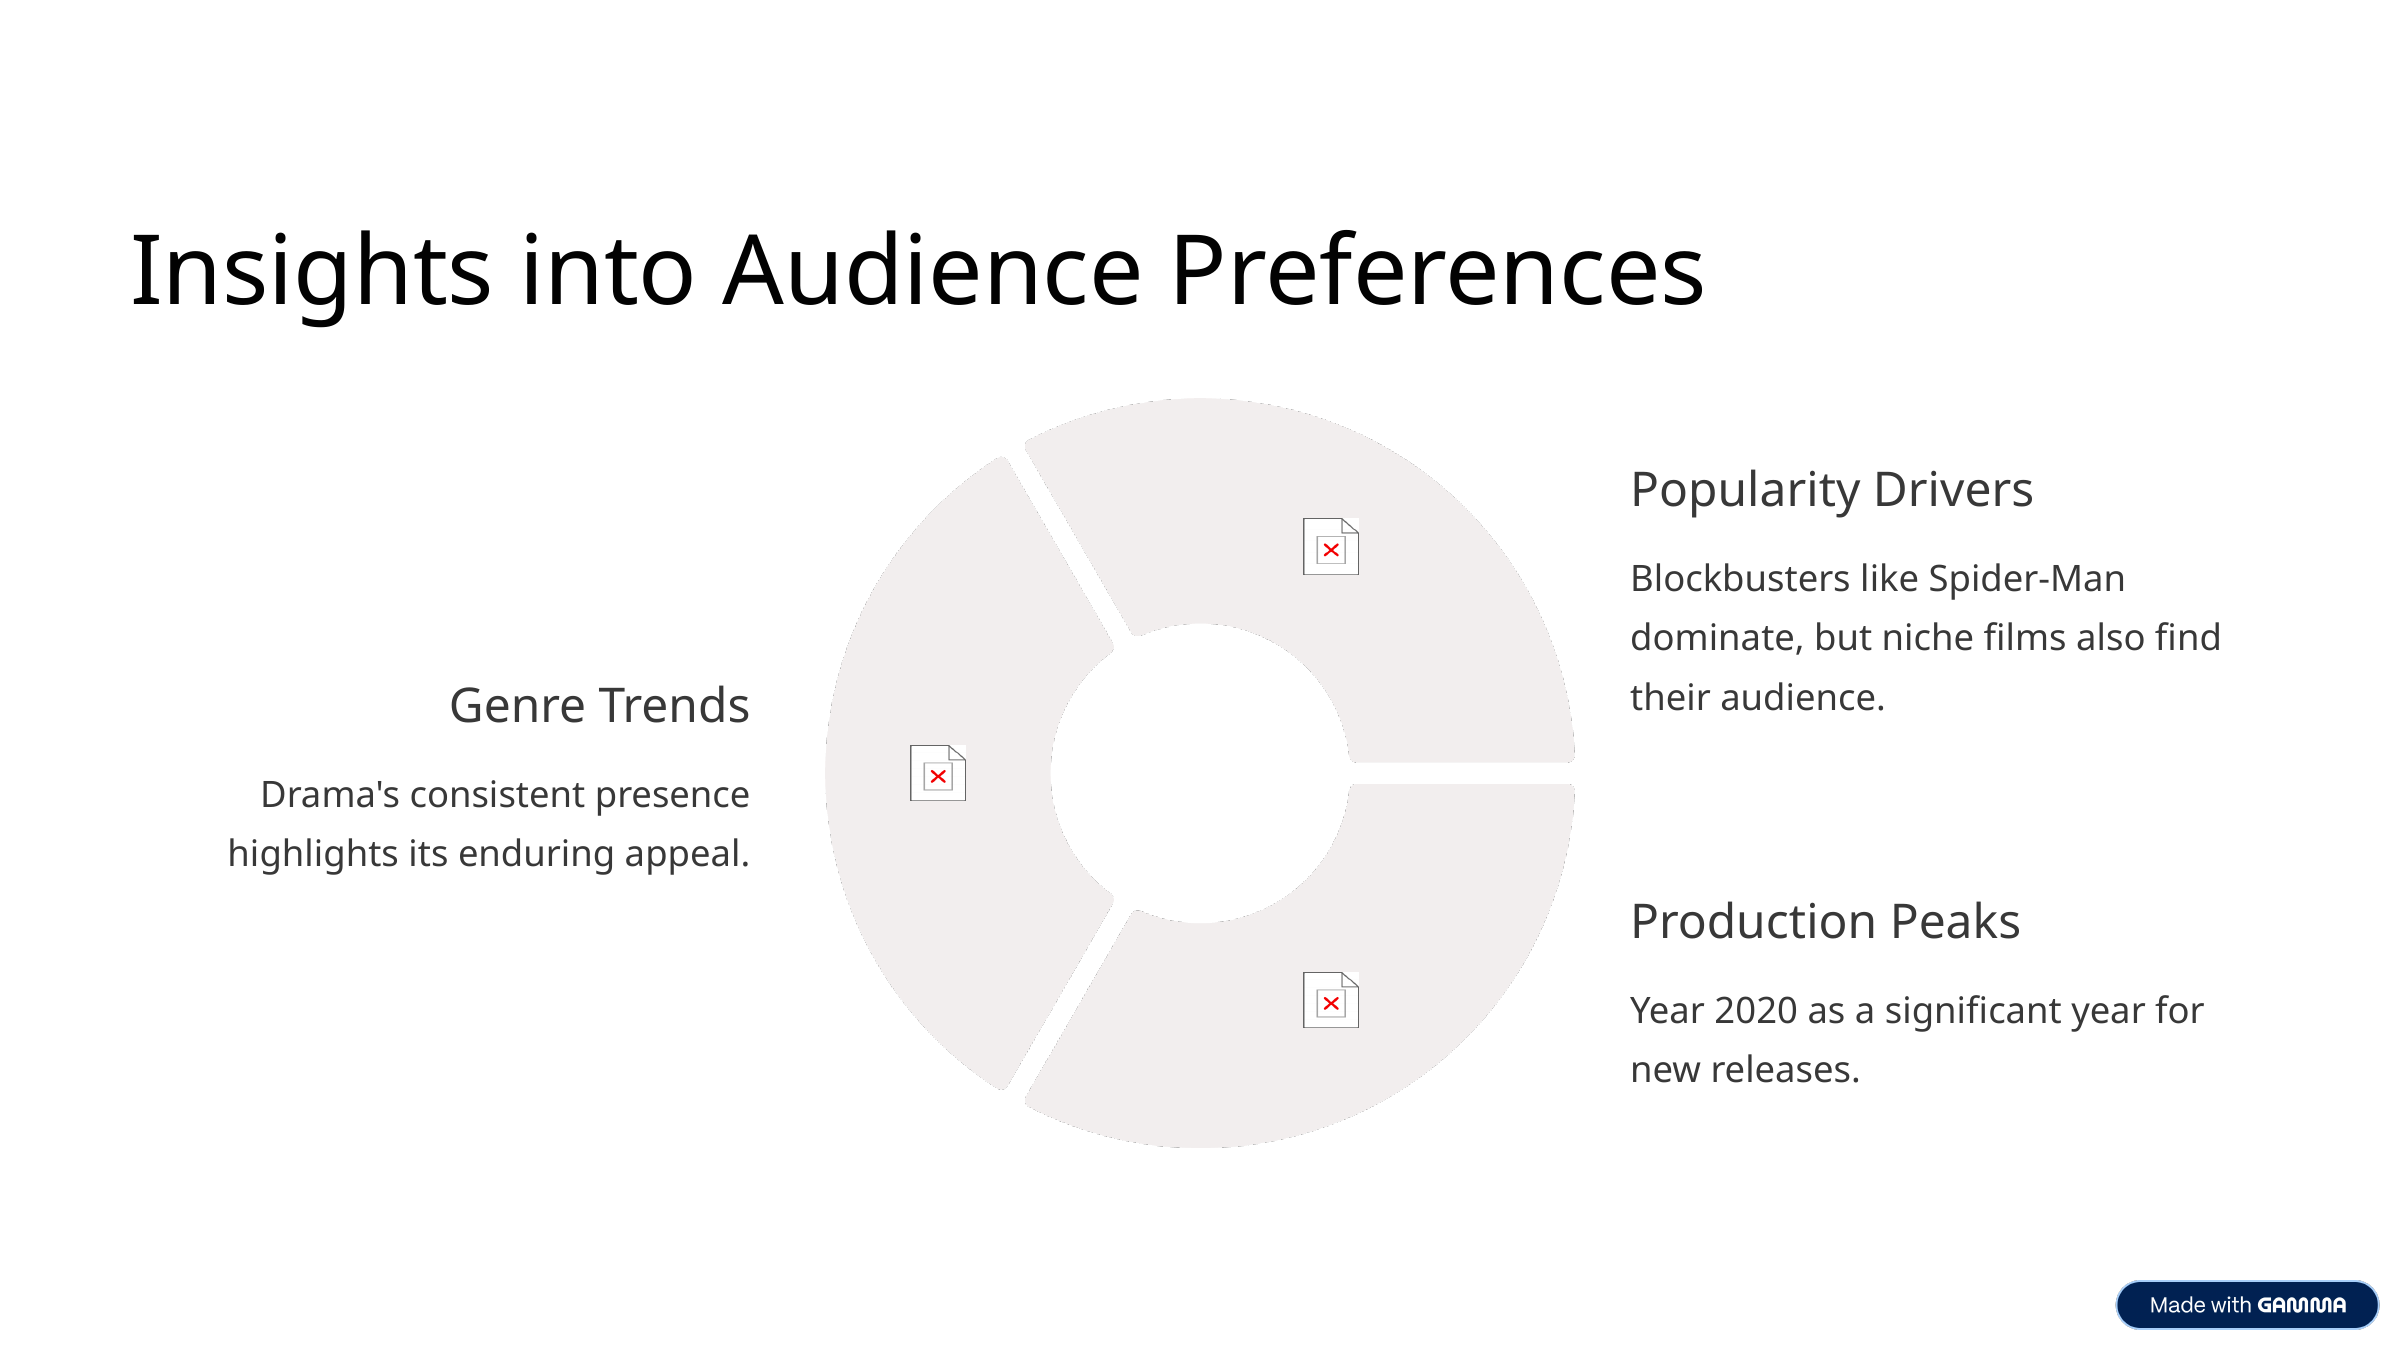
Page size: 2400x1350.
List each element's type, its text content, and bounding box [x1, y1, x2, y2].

text_box Year 2020 as a significant year for new releases. [1630, 971, 2270, 1091]
text_box Insights into Audience Preferences [130, 202, 1641, 325]
text_box Production Peaks [1630, 888, 2119, 950]
text_box Genre Trends [262, 671, 752, 733]
text_box Popularity Drivers [1630, 455, 2119, 517]
text_box Drama's consistent presence highlights its enduring appeal. [130, 755, 752, 875]
picture [2106, 1271, 2389, 1339]
text_box Blockbusters like Spider-Man dominate, but niche films also find their audience. [1630, 539, 2270, 718]
picture [825, 398, 1575, 1148]
